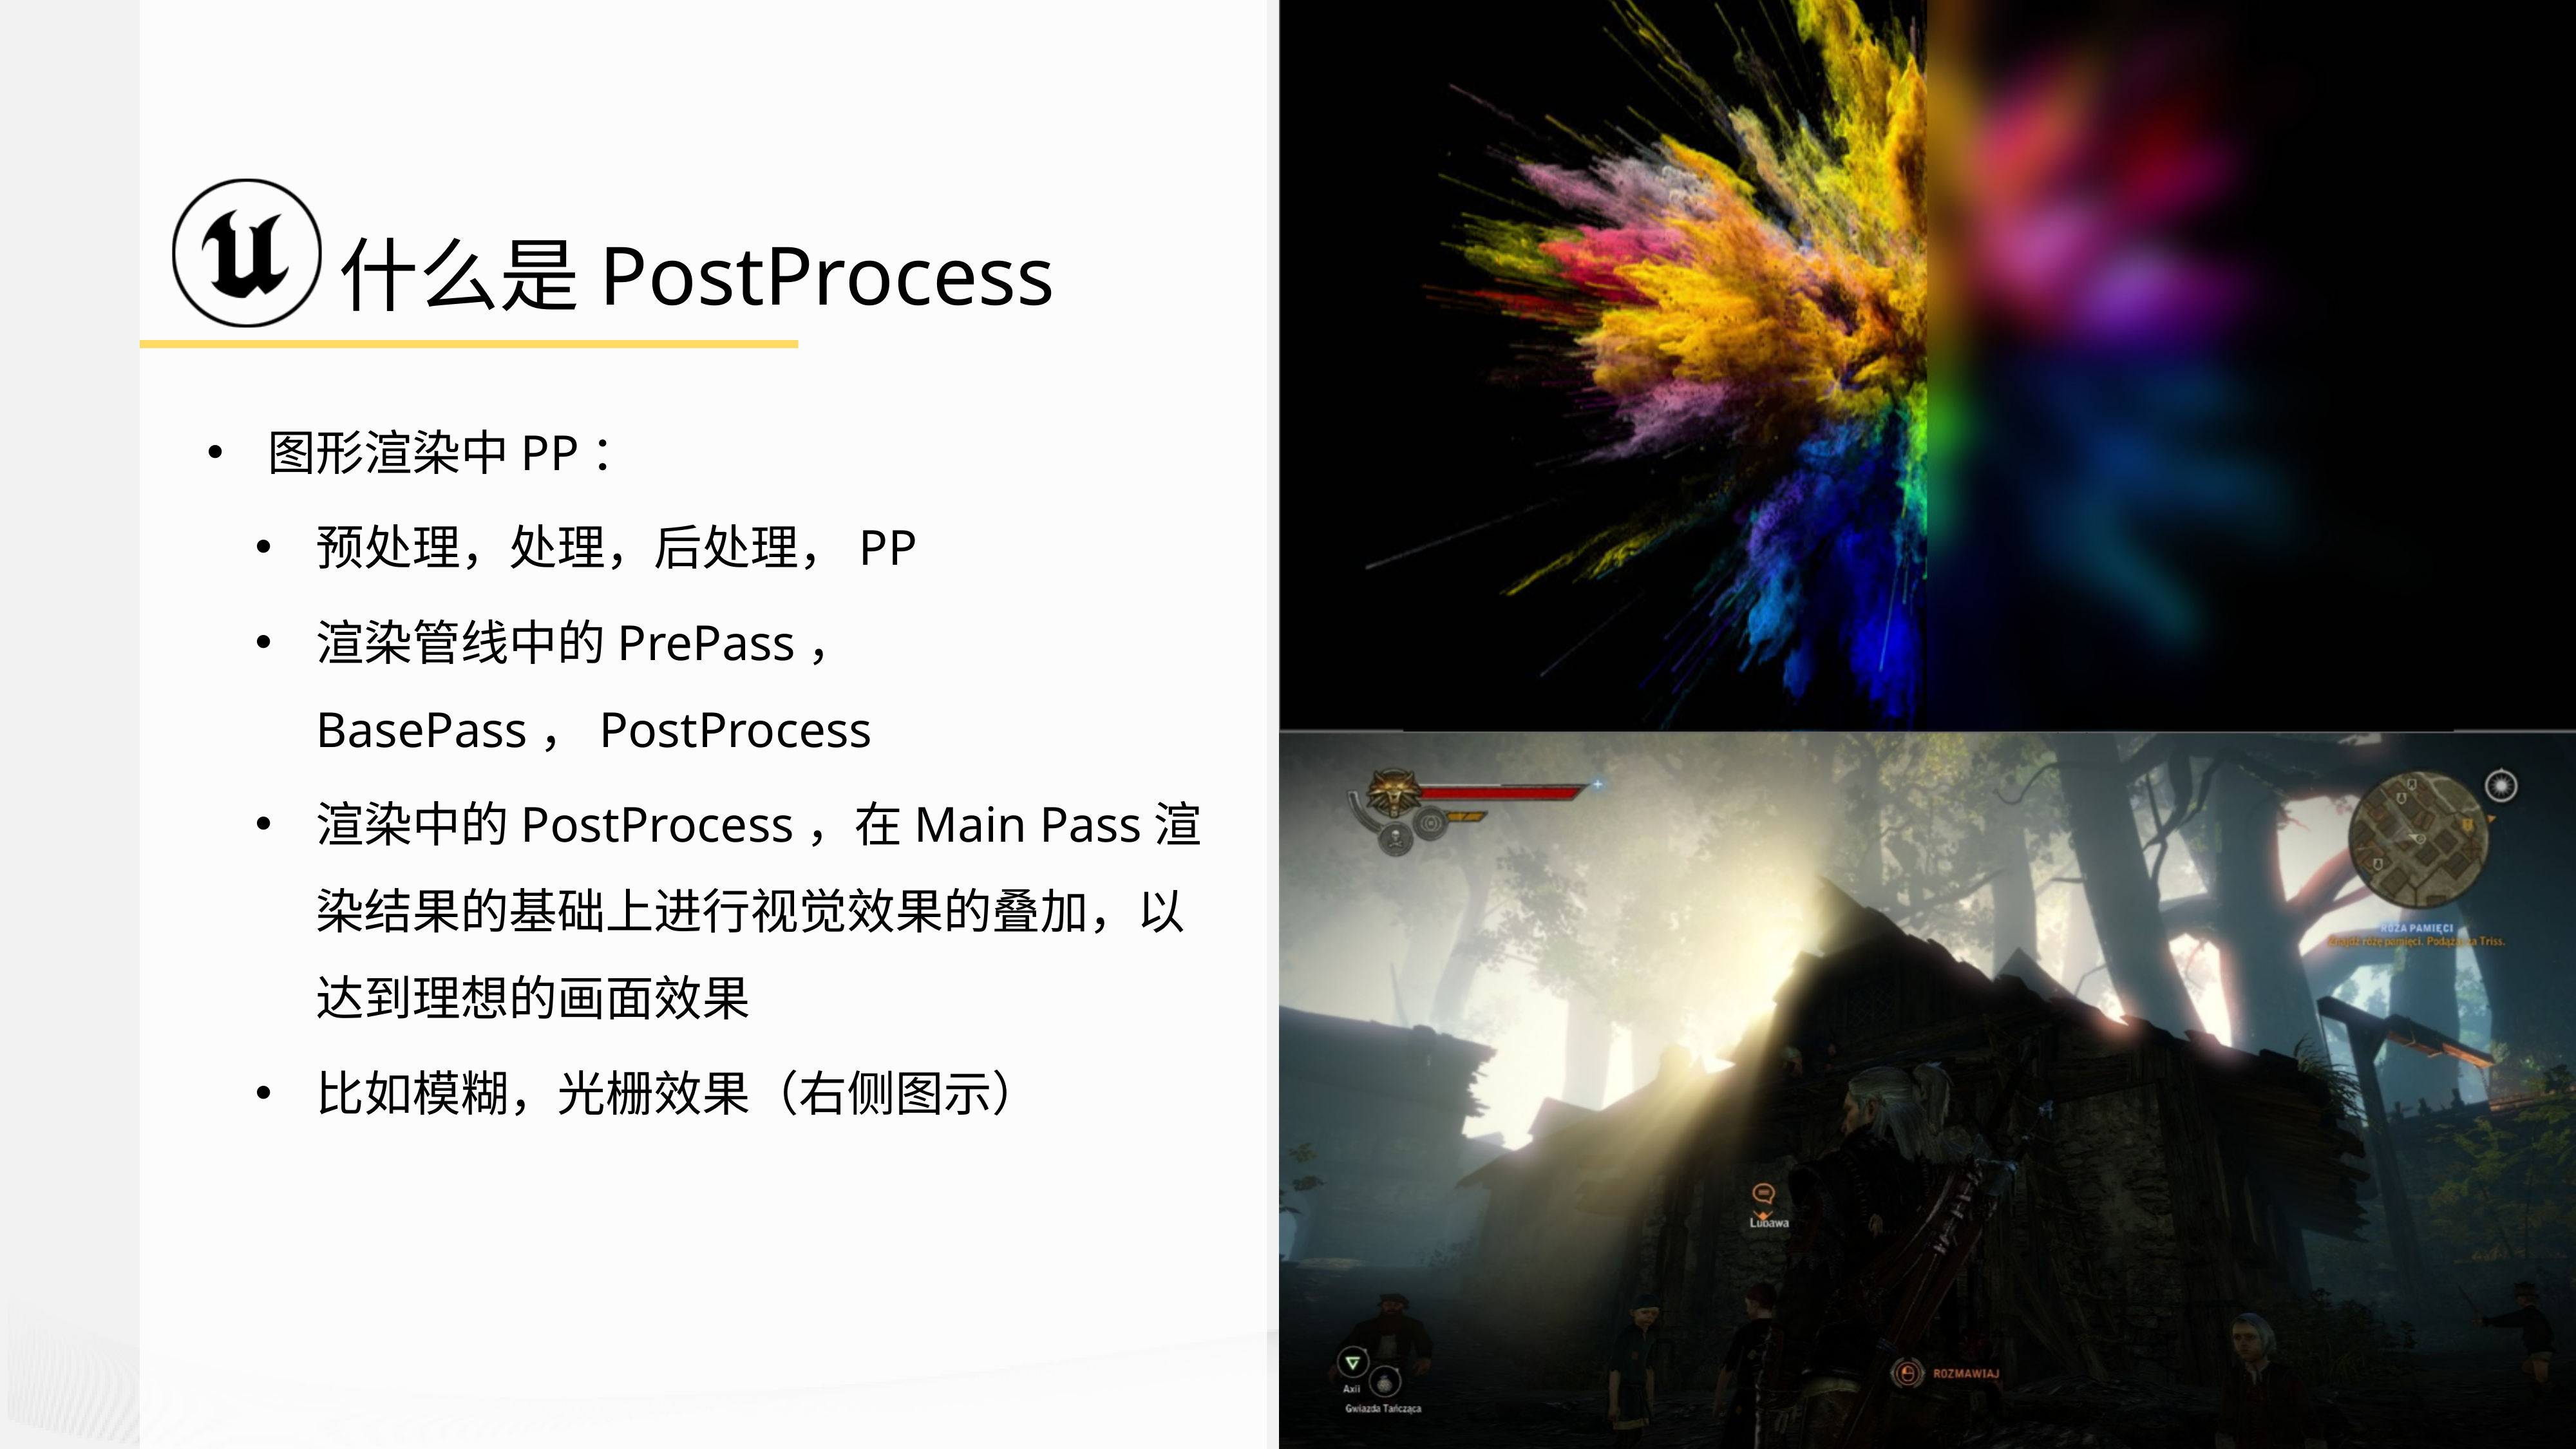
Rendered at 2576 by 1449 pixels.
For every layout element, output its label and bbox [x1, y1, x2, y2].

picture [1279, 0, 2576, 1449]
picture [170, 176, 323, 330]
text_box [139, 0, 1267, 1449]
